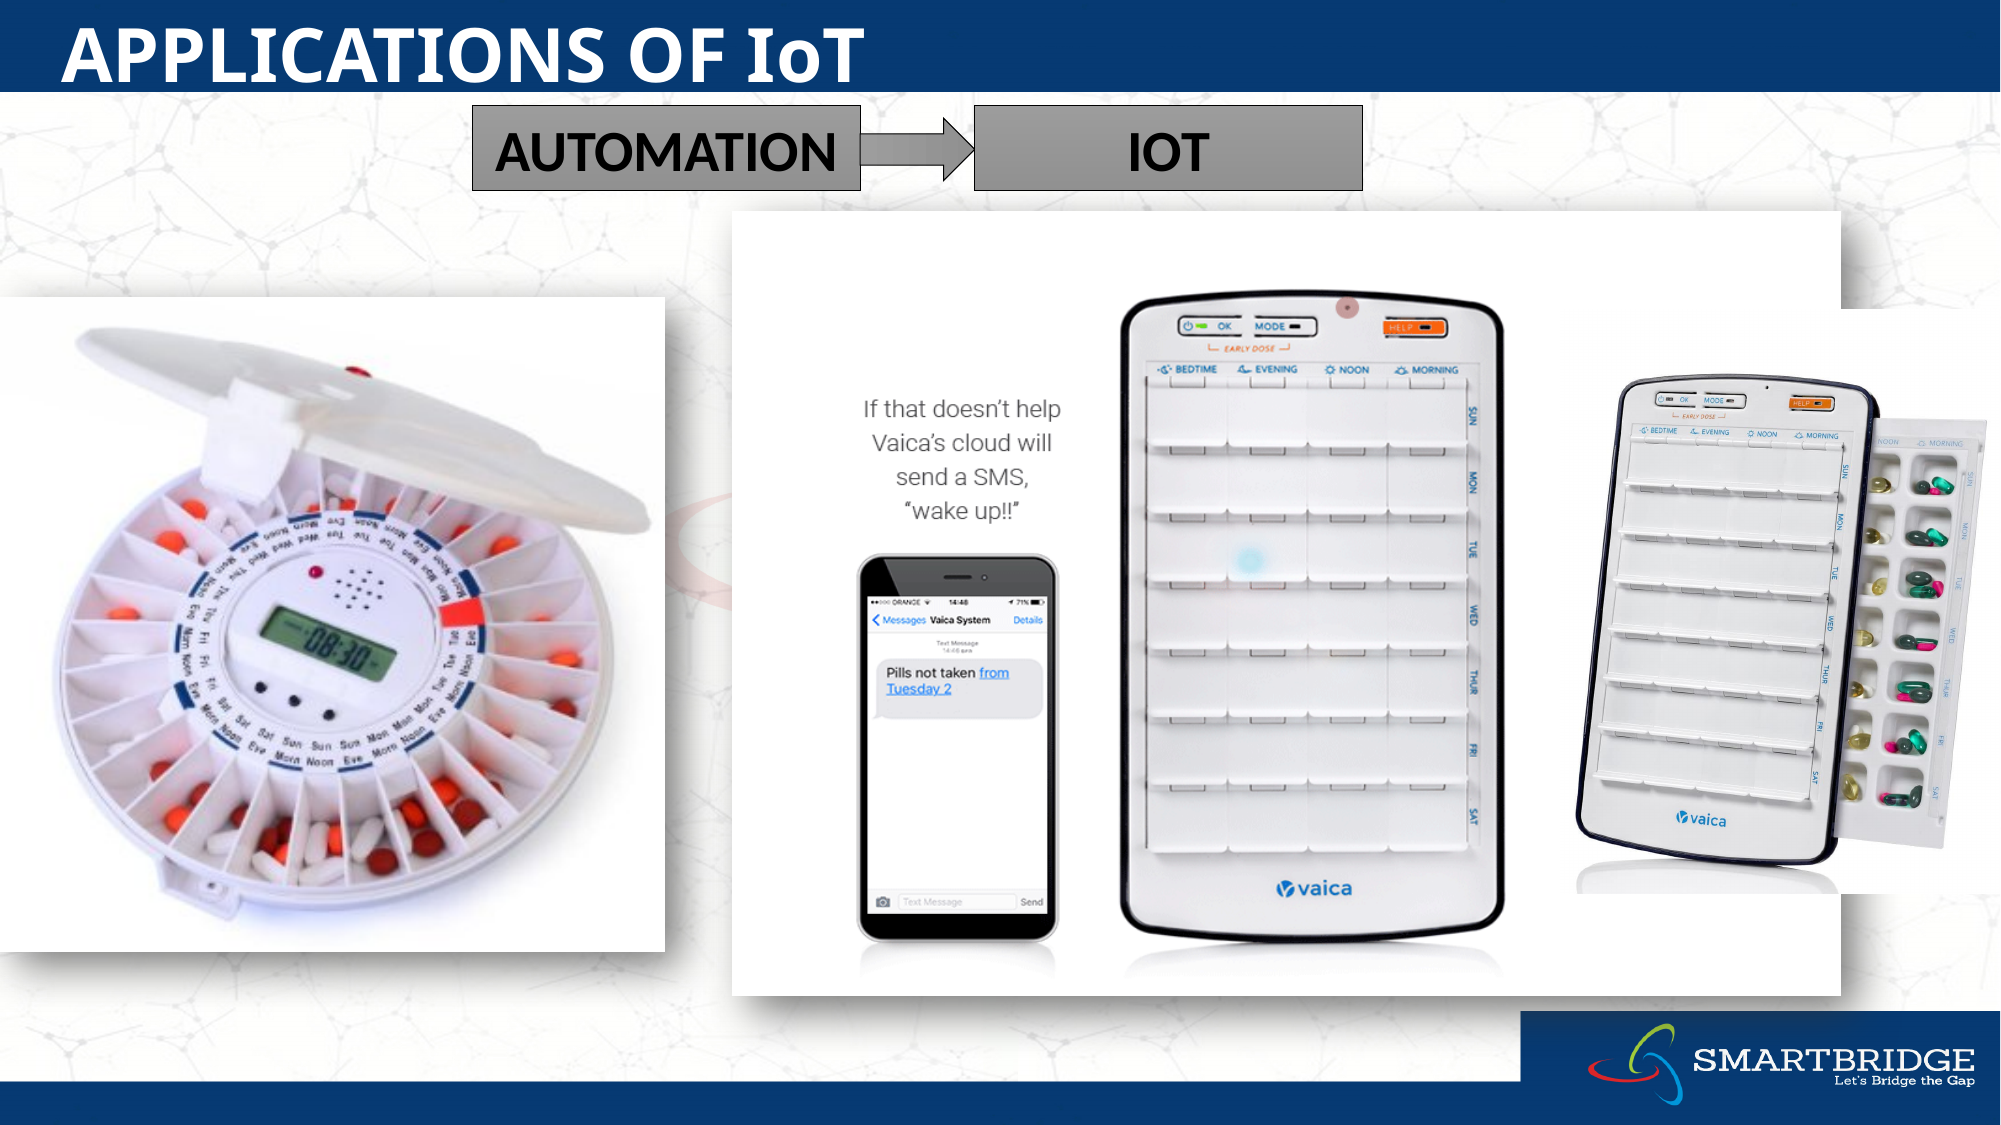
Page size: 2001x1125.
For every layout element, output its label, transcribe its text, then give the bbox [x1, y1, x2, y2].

picture [0, 0, 2001, 1125]
text_box APPLICATIONS OF IoT [46, 0, 882, 105]
text_box IOT [974, 105, 1363, 191]
text_box AUTOMATION [472, 105, 861, 191]
text_box [859, 116, 974, 182]
